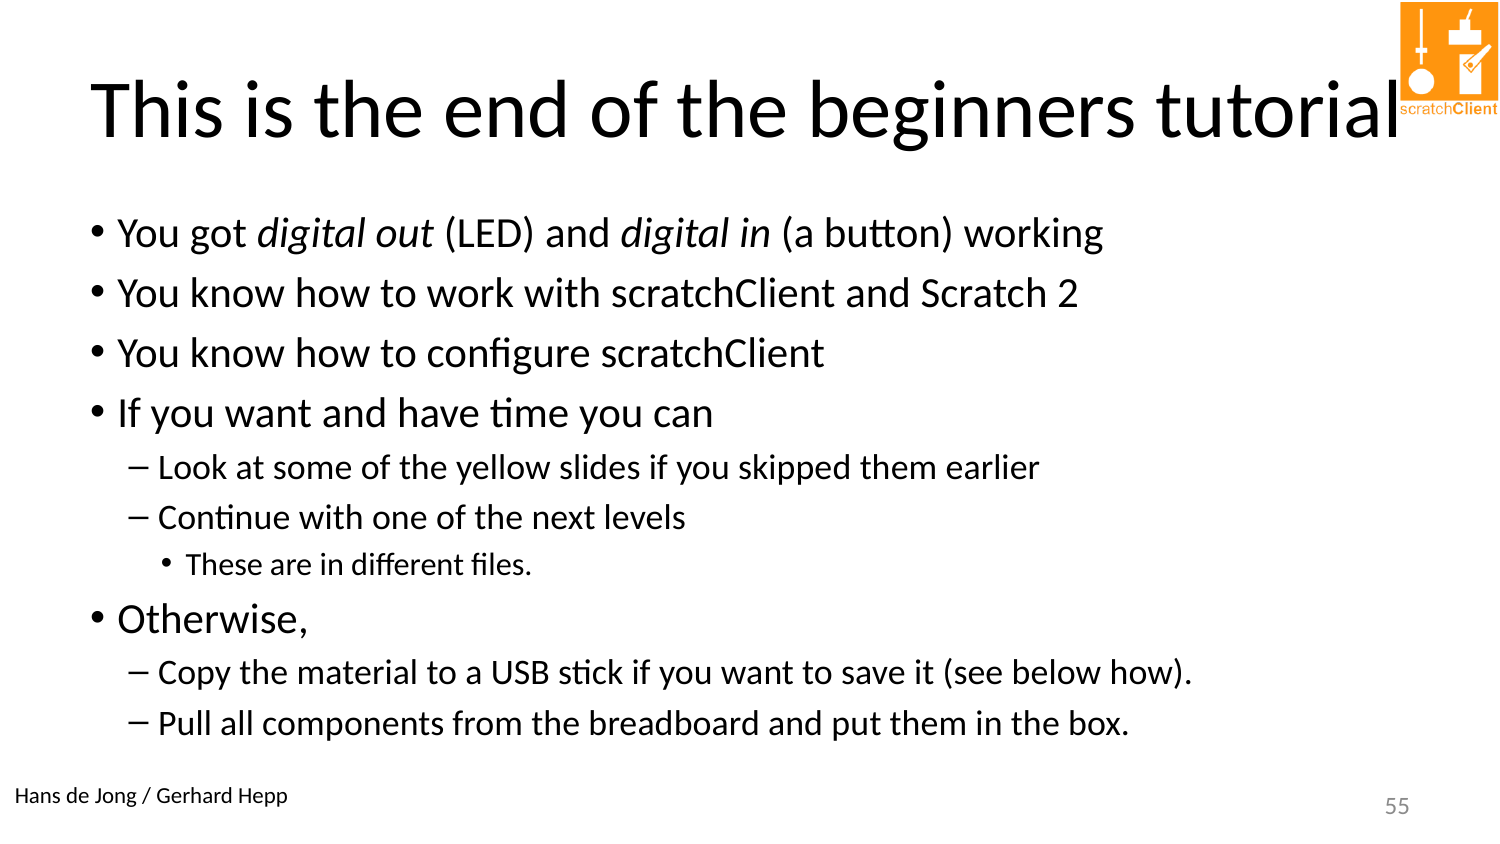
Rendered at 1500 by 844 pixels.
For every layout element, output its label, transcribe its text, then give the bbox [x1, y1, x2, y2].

list You got digital out (LED) and digital in (a button) working You know how to work with scratchClient and Scratch 2 You know how to configure scratchClient If you want and have time you can Look at some of the yellow slides if you skipped them earlier Continue with one of the next levels These are in different files. Otherwise, Copy the material to a USB stick if you want to save it (see below how). Pull all components from the breadboard and put them in the box. [75, 196, 1425, 754]
picture [1398, 2, 1499, 118]
slide_number 55 [1340, 782, 1425, 827]
title This is the end of the beginners tutorial [75, 33, 1425, 175]
